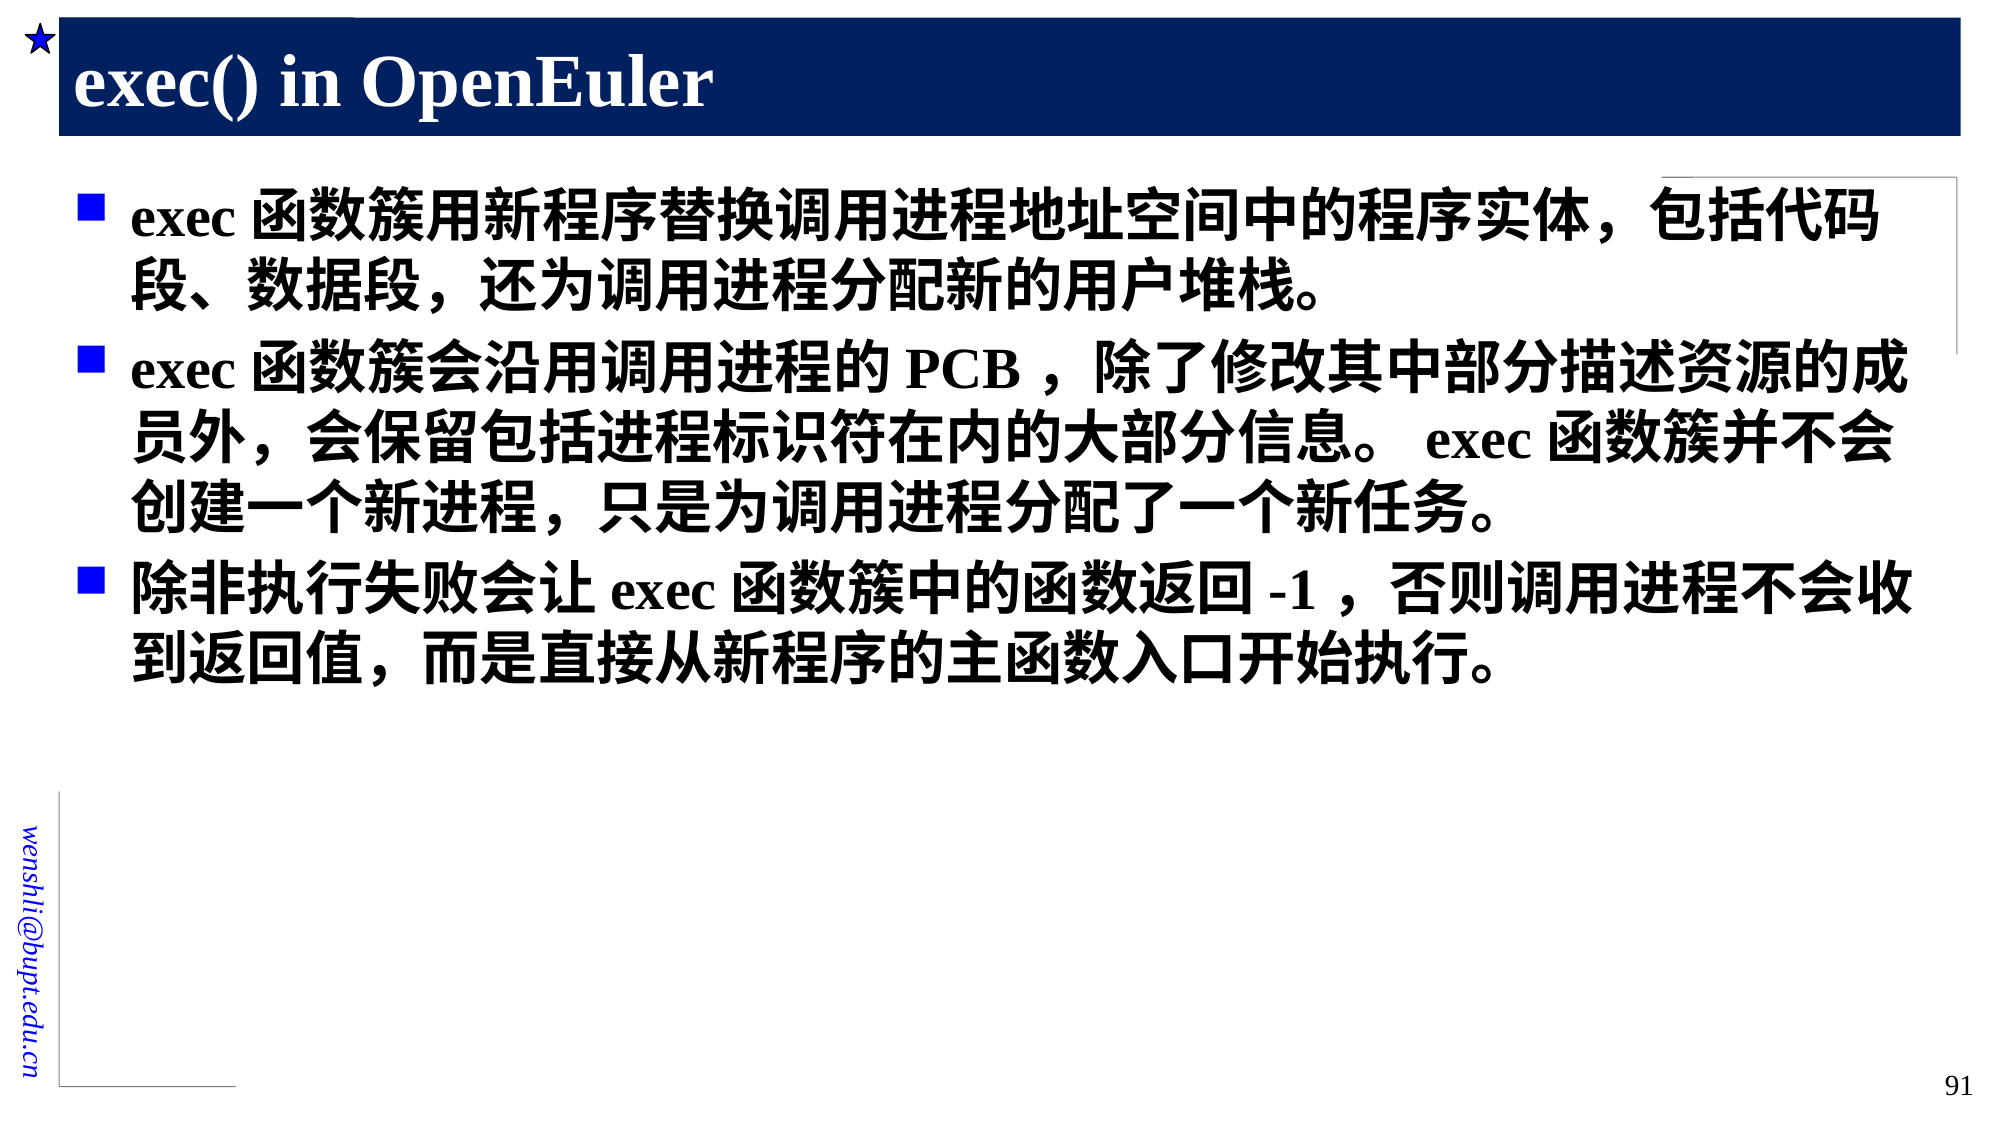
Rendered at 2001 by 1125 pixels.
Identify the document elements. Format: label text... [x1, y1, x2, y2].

slide_number 91 [1822, 1058, 1990, 1113]
title exec() in OpenEuler [58, 17, 1961, 137]
list exec函数簇用新程序替换调用进程地址空间中的程序实体，包括代码段、数据段，还为调用进程分配新的用户堆栈。 exec函数簇会沿用调用进程的PCB，除了修改其中部分描述资源的成员外，会保留包括进程标识符在内的大部分信息。exec函数簇并不会创建一个新进程，只是为调用进程分配了一个新任务。 除非执行失败会让exec函数簇中的函数返回-1，否则调用进程不会收到返回值，而是直接从新程序的主函数入口开始执行。 [59, 171, 1955, 1087]
